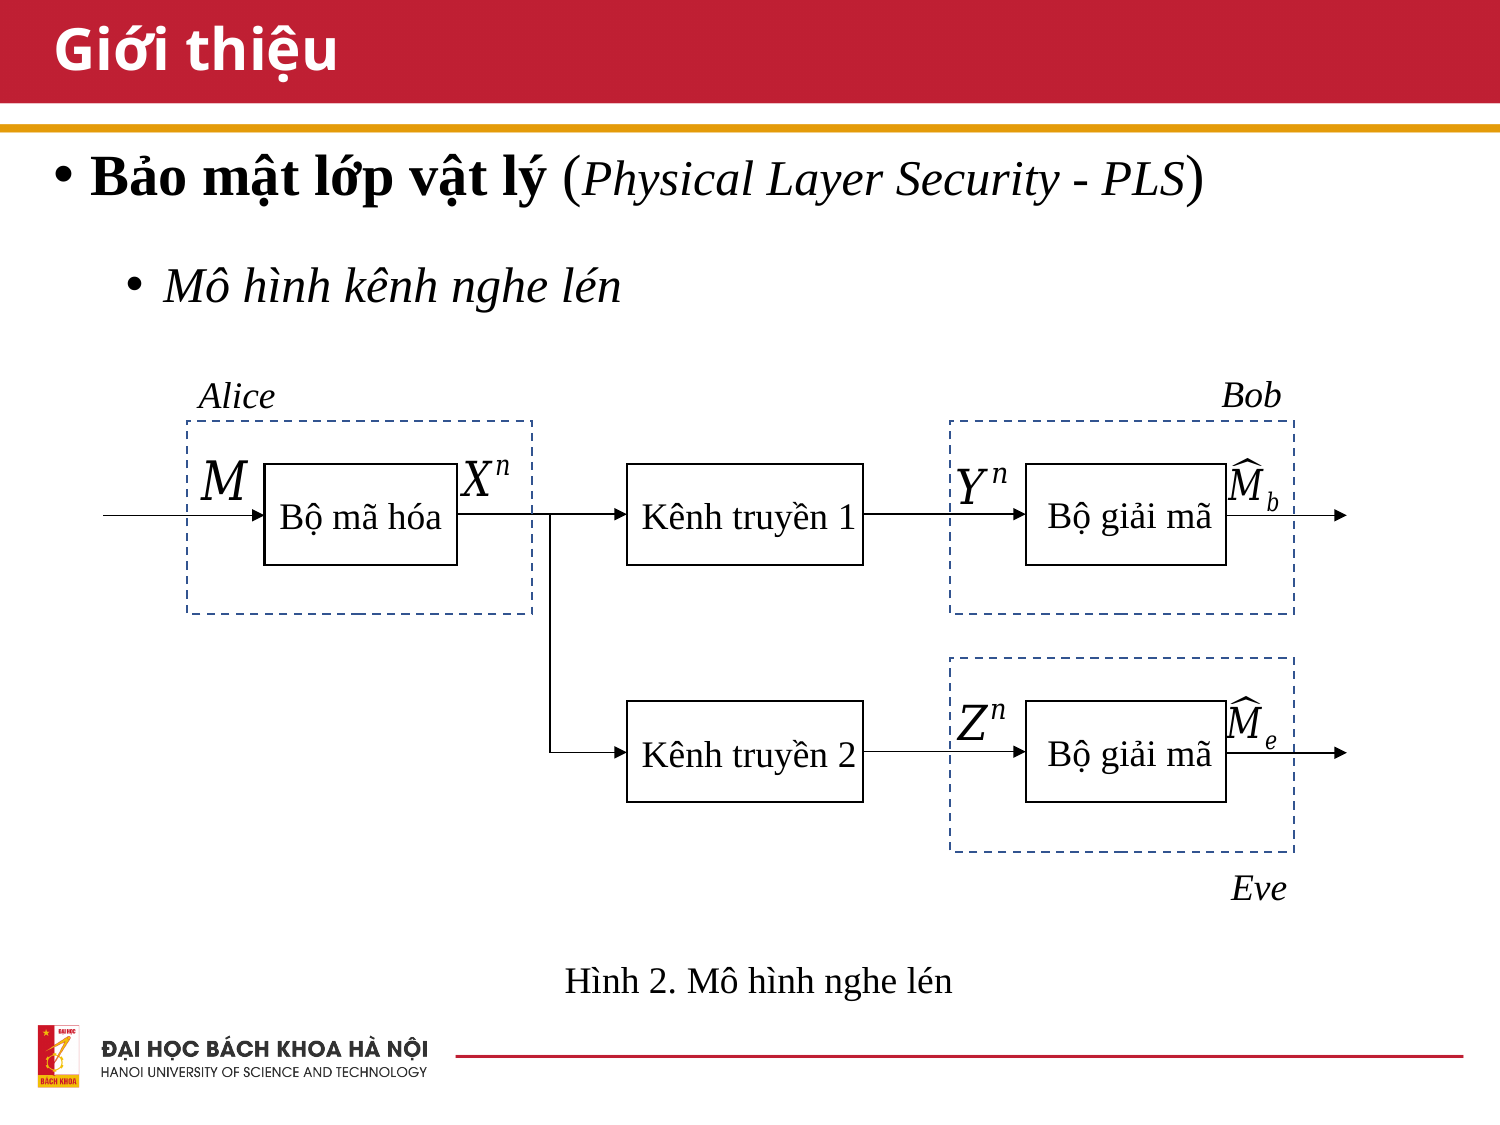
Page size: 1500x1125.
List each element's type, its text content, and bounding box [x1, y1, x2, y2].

list Bảo mật lớp vật lý (Physical Layer Security - PLS) [38, 138, 1462, 191]
text_box Alice [183, 363, 301, 424]
text_box Mô hình kênh nghe lén [36, 191, 1464, 1050]
text_box [949, 420, 1295, 615]
text_box [626, 700, 864, 722]
text_box Kênh truyền 1 [626, 484, 887, 545]
text_box Bob [1206, 362, 1323, 423]
text_box [626, 783, 864, 803]
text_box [469, 595, 708, 672]
text_box [949, 657, 1295, 853]
text_box Kênh truyền 2 [626, 722, 887, 783]
text_box [626, 545, 864, 566]
text_box Hình 2. Mô hình nghe lén [549, 948, 1185, 1009]
picture [0, 0, 1500, 1125]
text_box [626, 463, 864, 484]
title Giới thiệu [38, 12, 1462, 87]
text_box Eve [1216, 856, 1333, 916]
text_box [186, 420, 533, 615]
